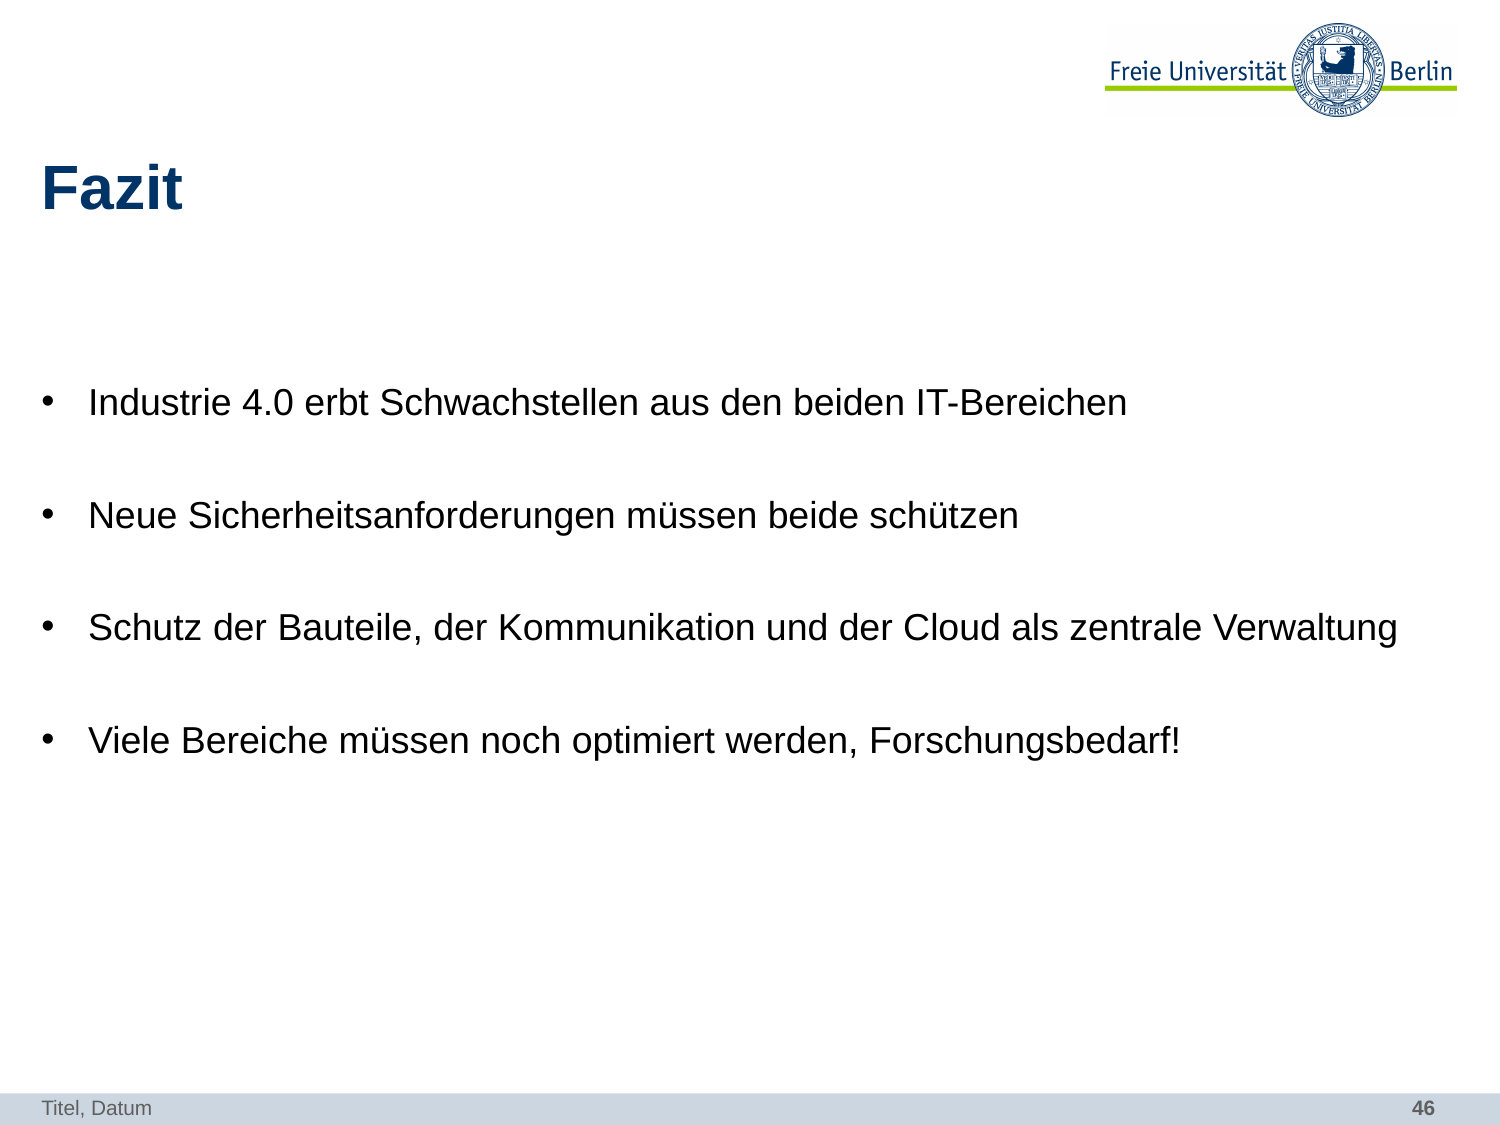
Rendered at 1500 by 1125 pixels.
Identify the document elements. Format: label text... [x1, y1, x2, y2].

list Industrie 4.0 erbt Schwachstellen aus den beiden IT-Bereichen Neue Sicherheitsanforderungen müssen beide schützen Schutz der Bauteile, der Kommunikation und der Cloud als zentrale Verwaltung Viele Bereiche müssen noch optimiert werden, Forschungsbedarf! [41, 265, 1459, 1064]
footer Titel, Datum [40, 1087, 1022, 1125]
picture [1105, 23, 1457, 117]
title Fazit [41, 155, 1459, 226]
